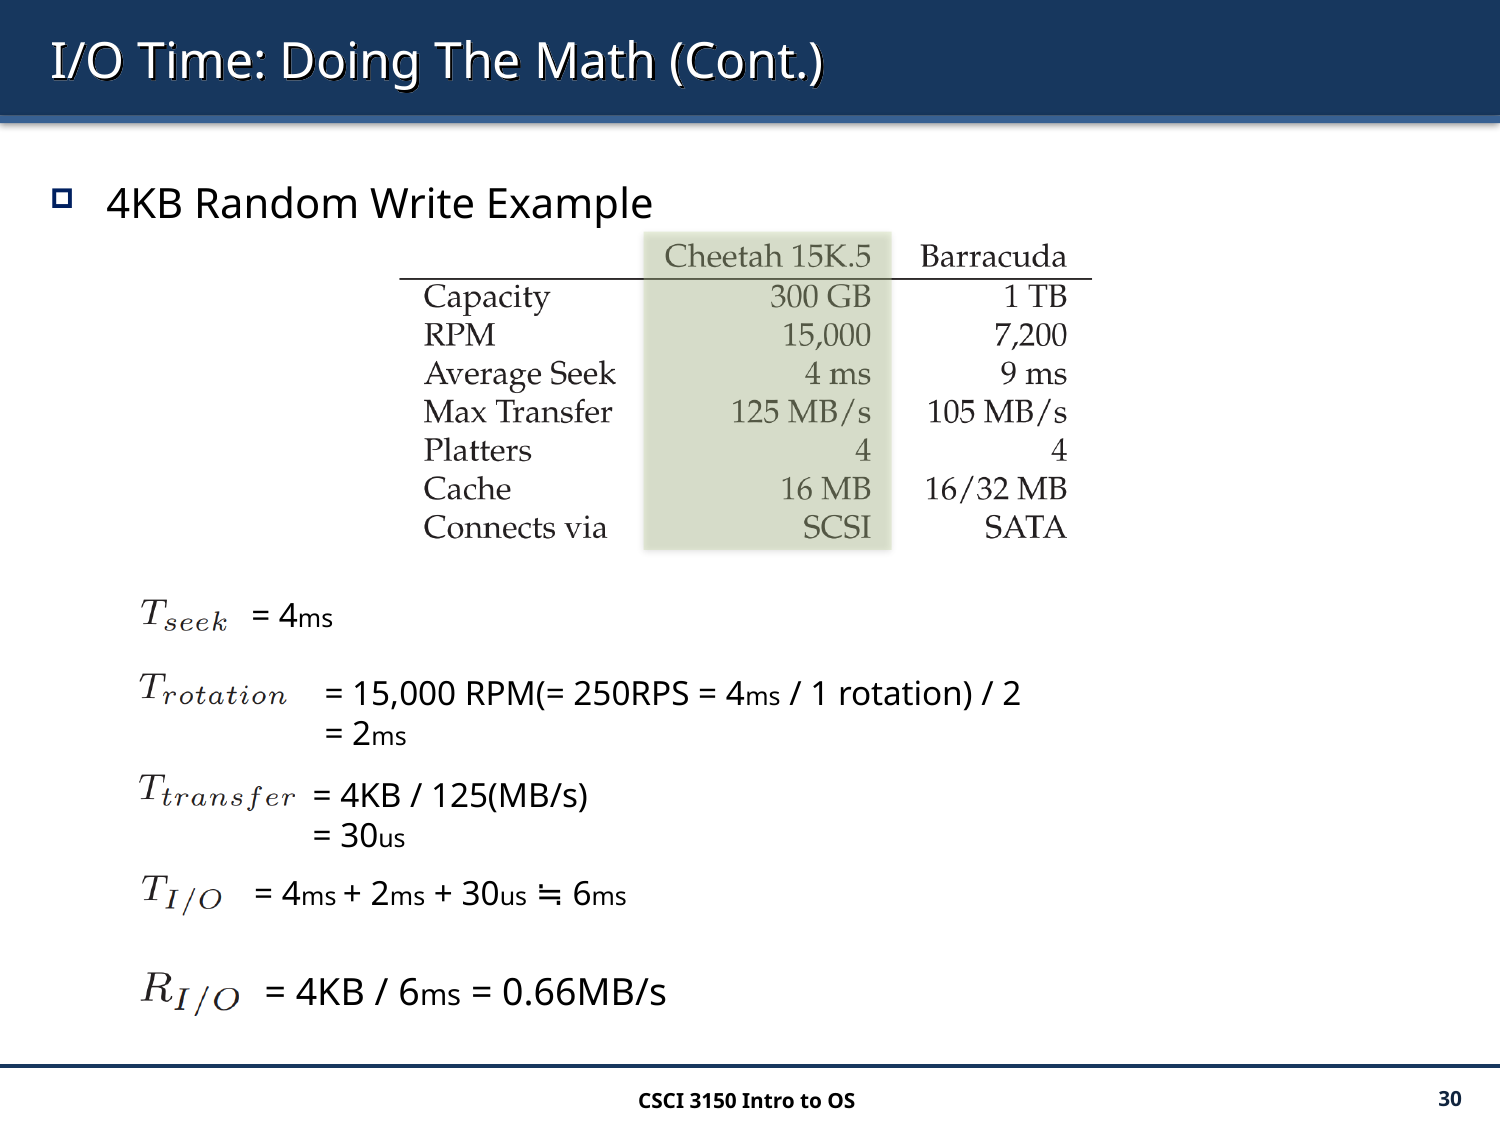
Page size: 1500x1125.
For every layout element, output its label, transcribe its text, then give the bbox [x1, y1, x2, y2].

picture [132, 588, 234, 648]
text_box = 4ms + 2ms + 30us ≒ 6ms [239, 864, 643, 920]
picture [393, 231, 1100, 551]
slide_number 30 [1306, 1081, 1483, 1118]
picture [135, 763, 299, 823]
picture [131, 864, 227, 925]
list 4KB Random Write Example [34, 144, 1477, 241]
picture [131, 661, 293, 722]
text_box = 4KB / 125(MB/s) = 30us [297, 766, 604, 862]
footer CSCI 3150 Intro to OS [497, 1079, 997, 1117]
title I/O Time: Doing The Math (Cont.) [34, 10, 1477, 107]
picture [132, 959, 250, 1016]
text_box = 15,000 RPM(= 250RPS = 4ms / 1 rotation) / 2 = 2ms [309, 664, 1037, 760]
text_box = 4KB / 6ms = 0.66MB/s [252, 960, 683, 1021]
text_box = 4ms [236, 587, 349, 642]
